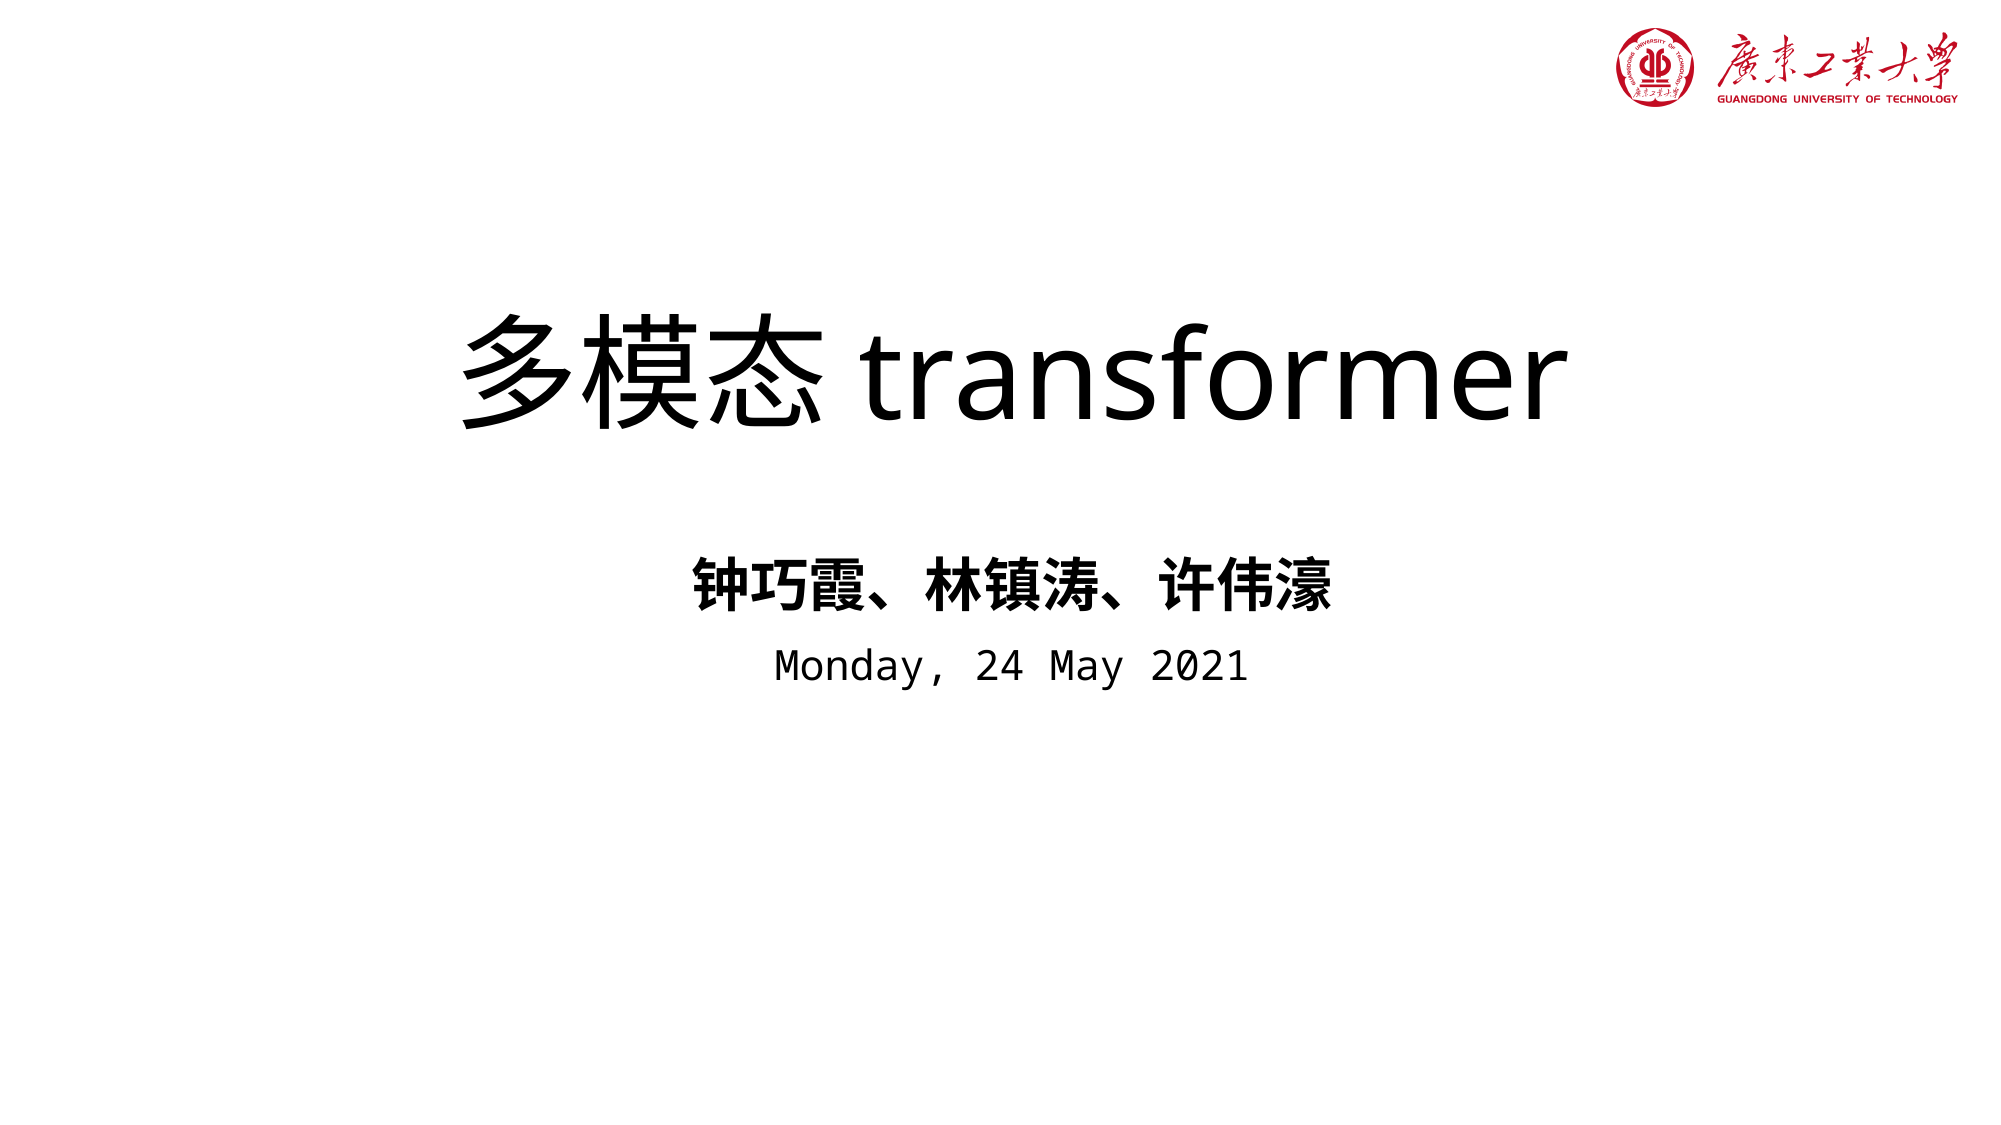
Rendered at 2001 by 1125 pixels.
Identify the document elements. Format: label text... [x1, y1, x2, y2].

picture [1616, 28, 1958, 107]
title 多模态transformer [262, 216, 1763, 454]
subtitle 钟巧霞、林镇涛、许伟濠 Monday, 24 May 2021 [262, 540, 1763, 835]
